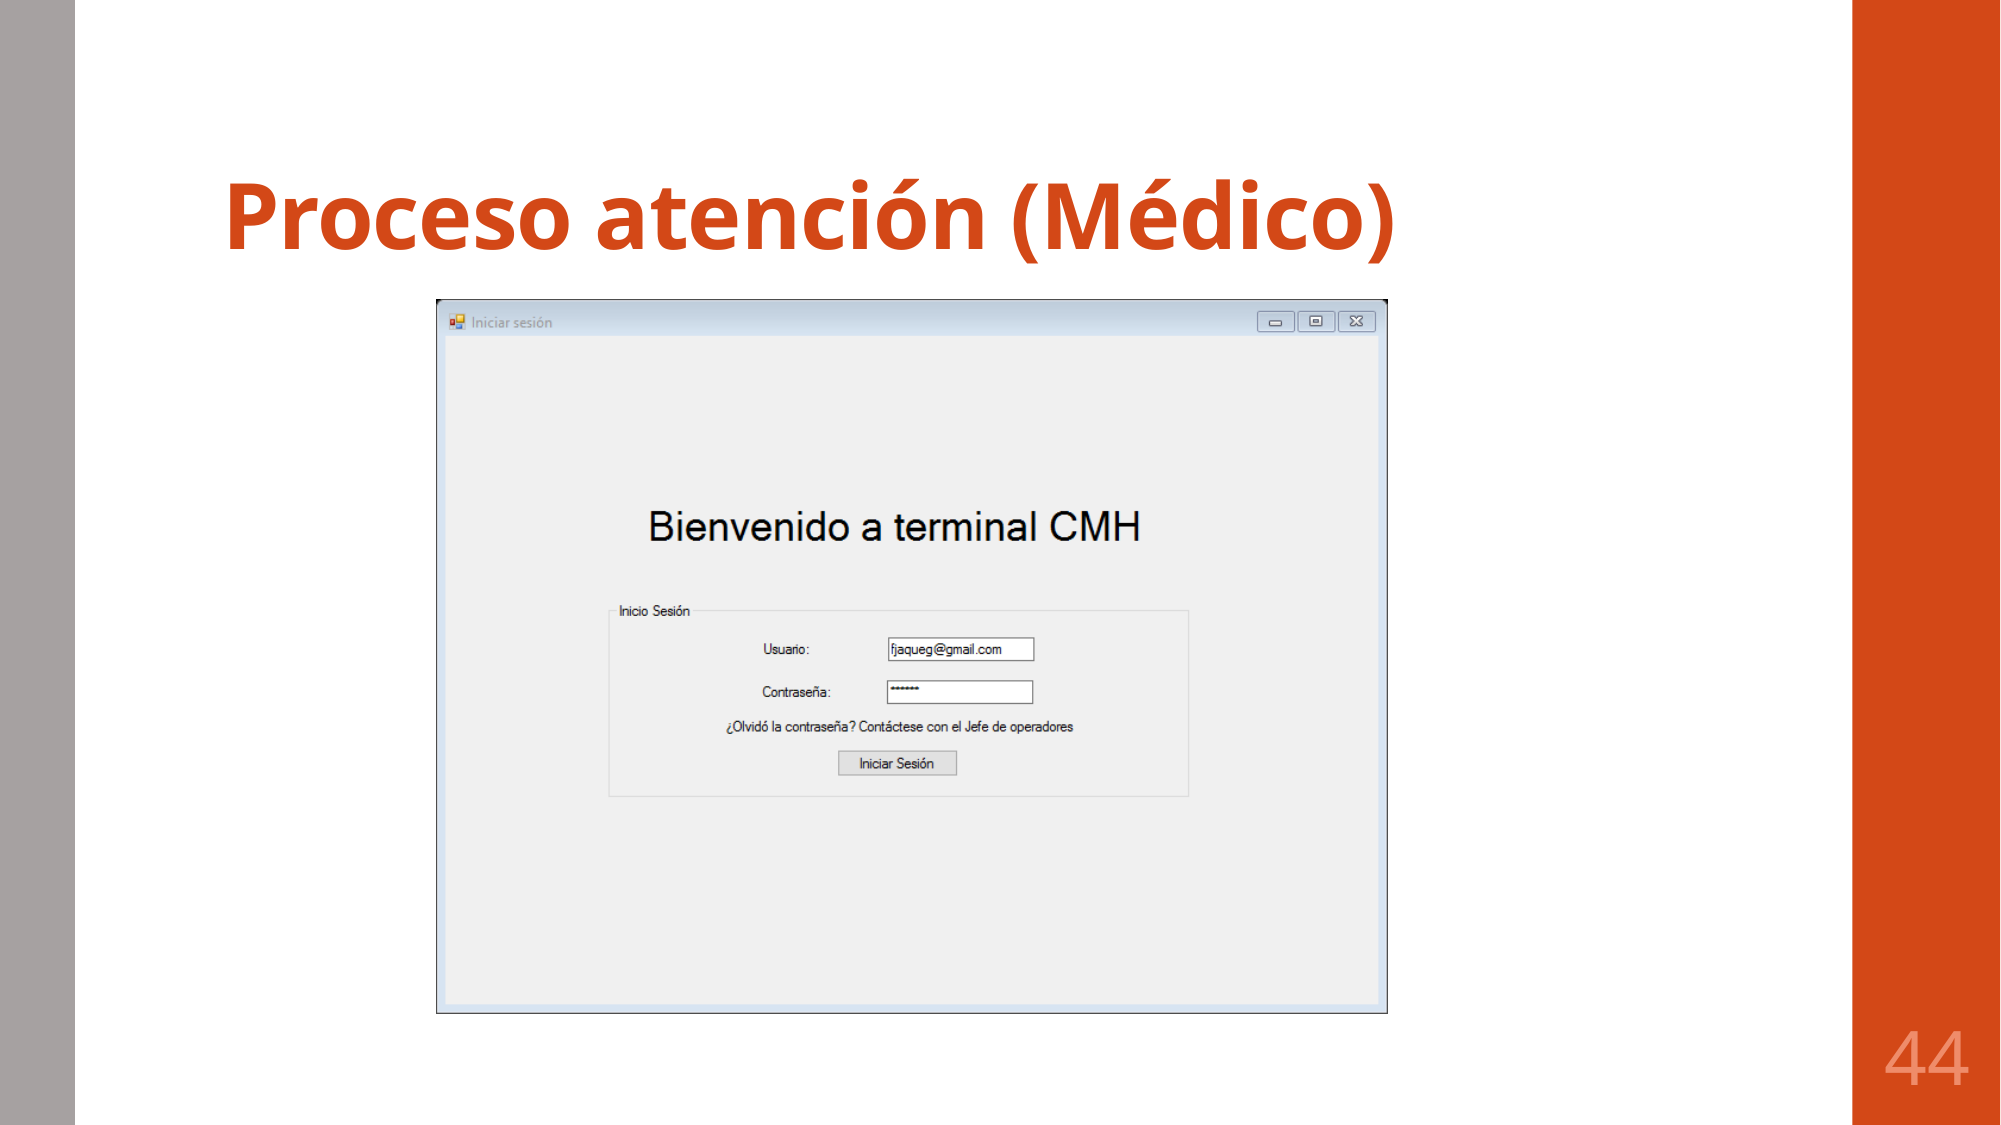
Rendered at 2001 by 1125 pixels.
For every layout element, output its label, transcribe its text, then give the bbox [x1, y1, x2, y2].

slide_number 43 [1852, 1012, 2000, 1110]
title Proceso atención (Médico) [206, 48, 1797, 278]
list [435, 299, 1389, 1015]
